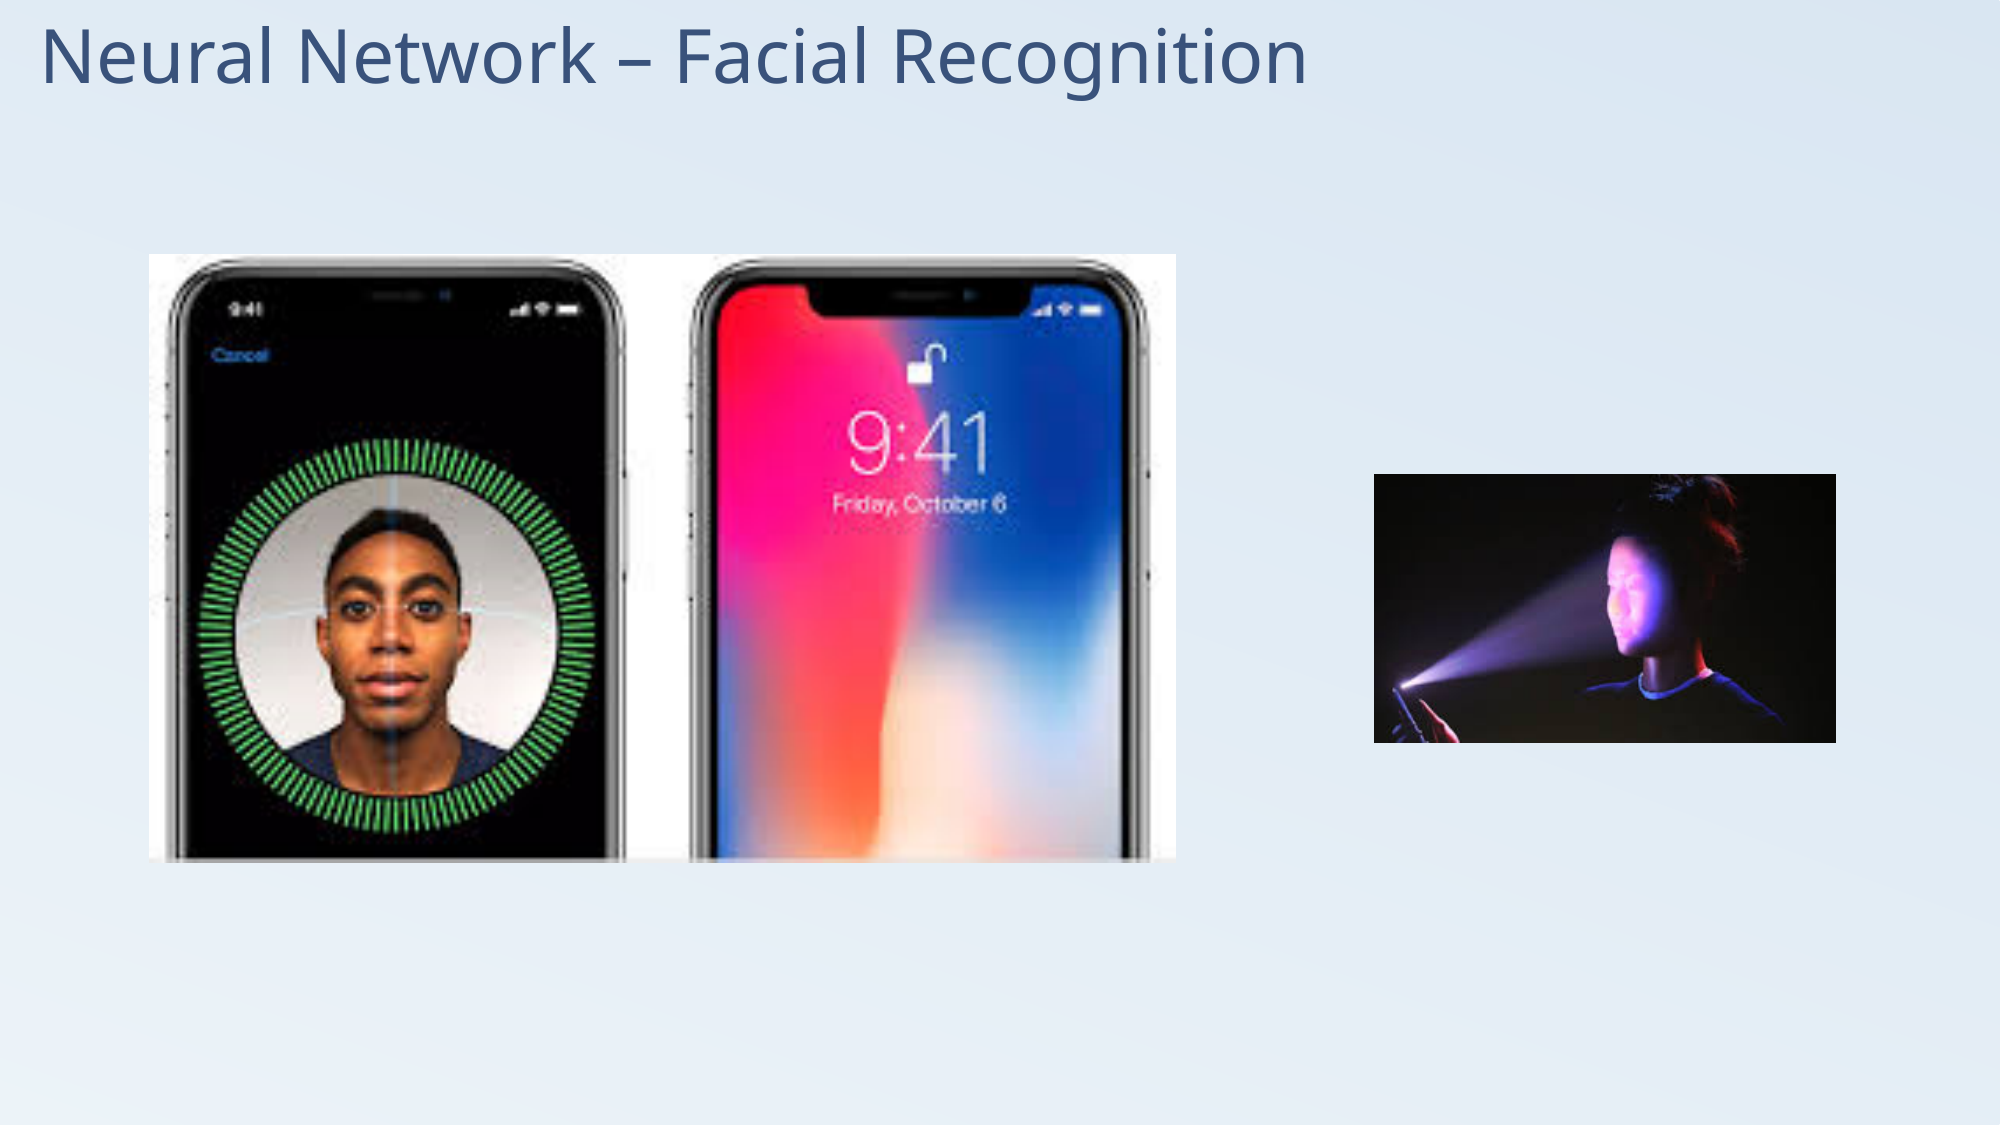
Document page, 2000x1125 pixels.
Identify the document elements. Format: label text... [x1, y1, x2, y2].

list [1374, 474, 1836, 743]
picture [149, 254, 1176, 863]
title Neural Network – Facial Recognition [24, 0, 2000, 106]
